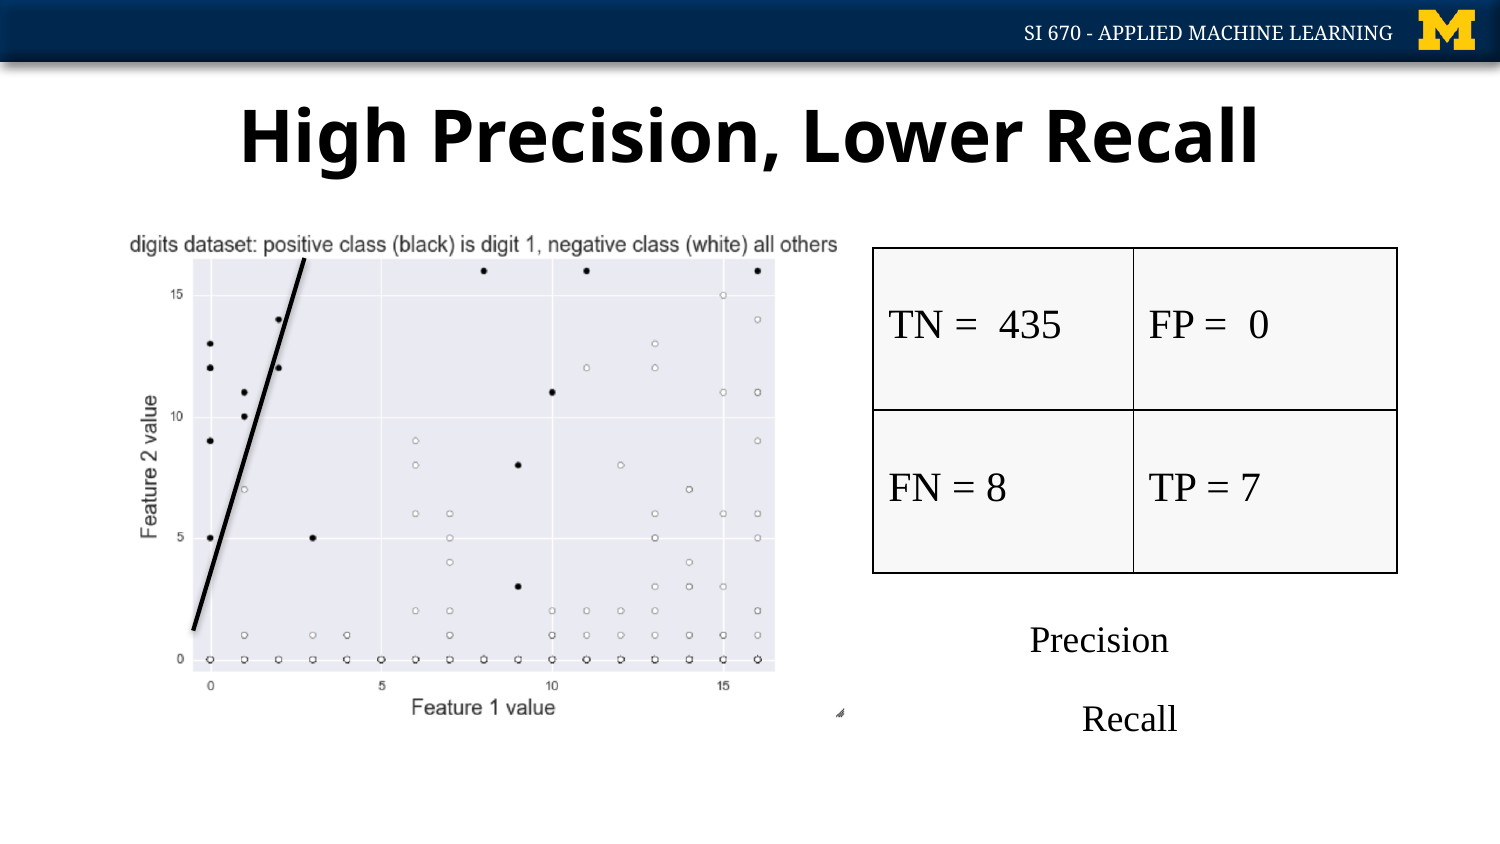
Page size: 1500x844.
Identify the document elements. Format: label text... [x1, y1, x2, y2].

table_header TN = 435 [874, 249, 1133, 409]
picture [0, 0, 1500, 844]
table_header FP = 0 [1134, 249, 1396, 409]
table_cell TP = 7 [1134, 411, 1396, 572]
title High Precision, Lower Recall [58, 81, 1442, 197]
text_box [192, 257, 305, 631]
table_cell FN = 8 [874, 411, 1133, 572]
